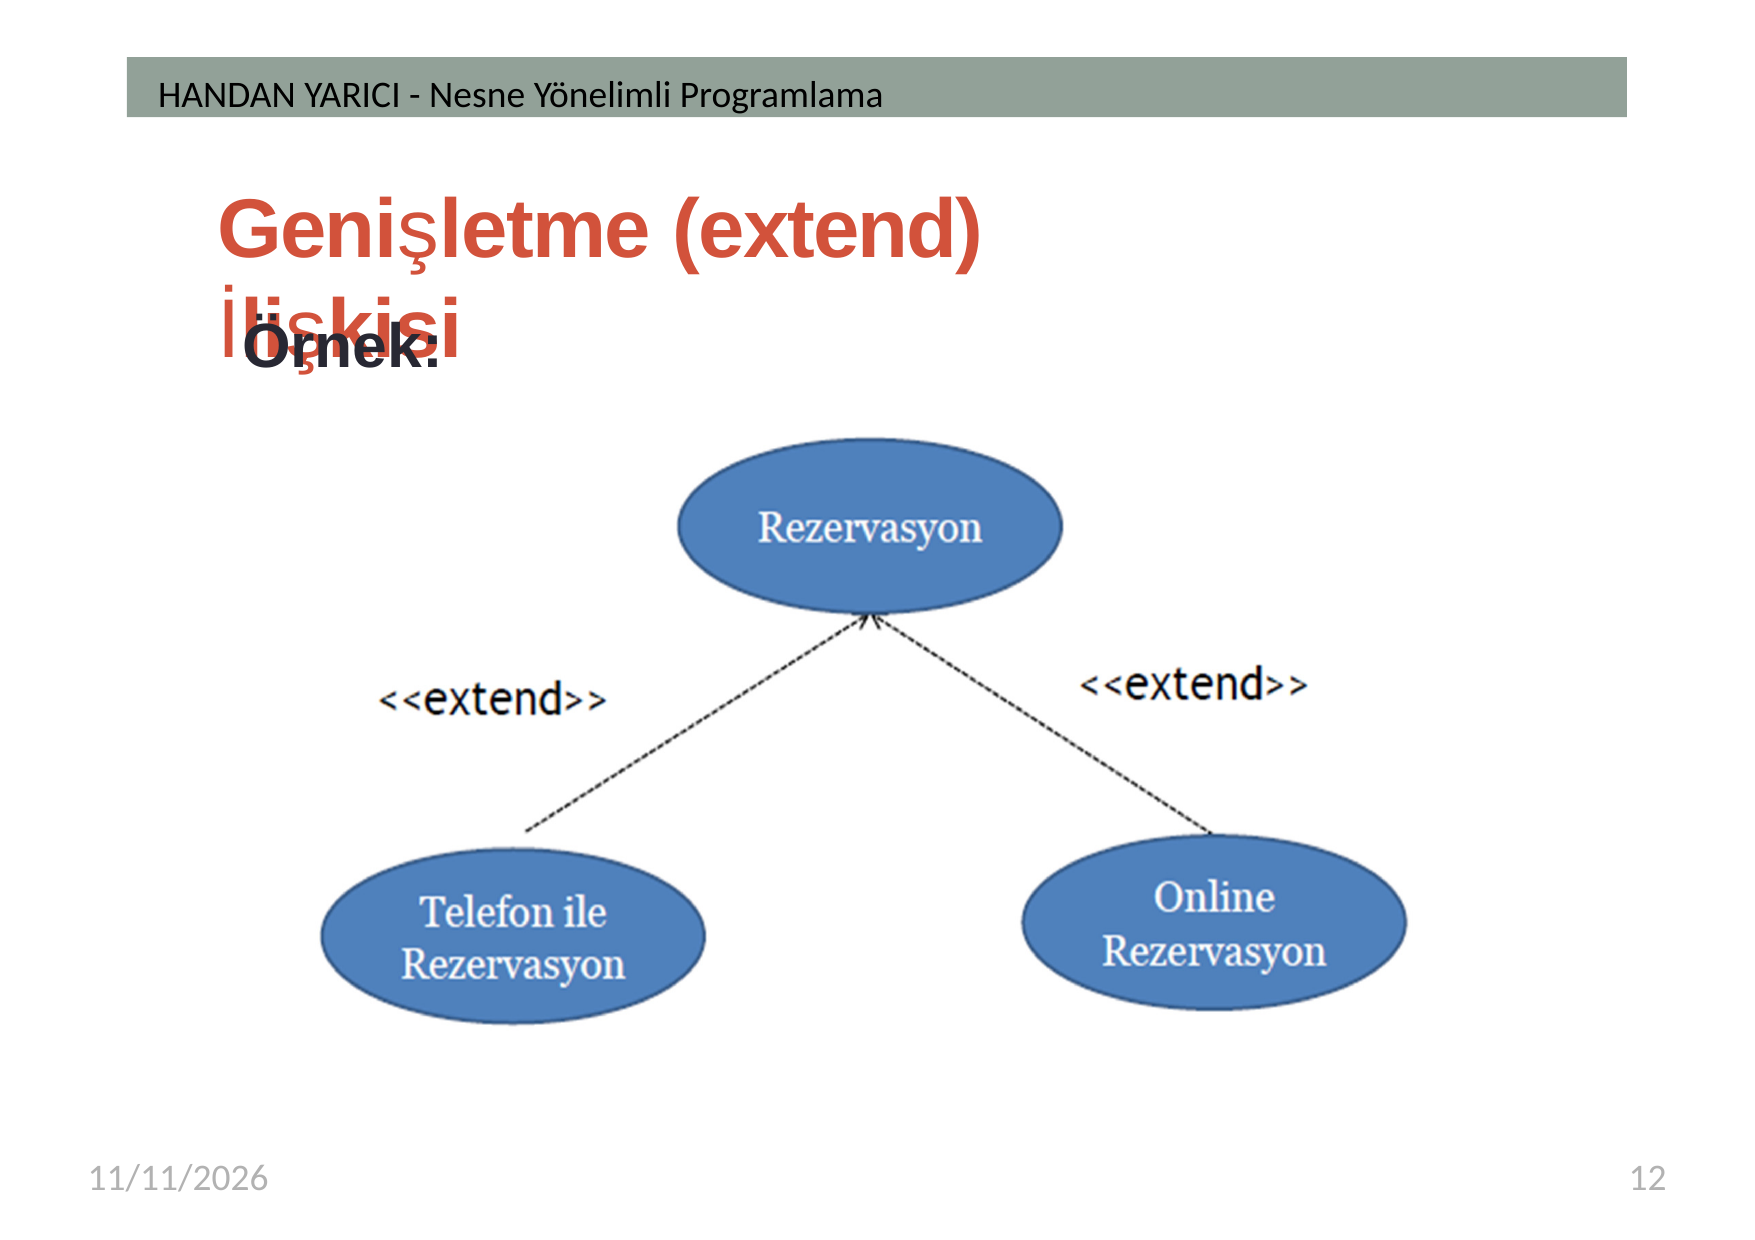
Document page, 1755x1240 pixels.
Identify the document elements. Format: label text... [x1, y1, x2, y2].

text_box Örnek: [240, 303, 446, 381]
text_box Genişletme (extend) İlişkisi [215, 171, 1239, 374]
text_box [315, 434, 1413, 1031]
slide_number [87, 1152, 492, 1215]
text_box HANDAN YARICI - Nesne Yönelimli Programlama [143, 62, 900, 122]
slide_number 12 [1263, 1152, 1667, 1215]
